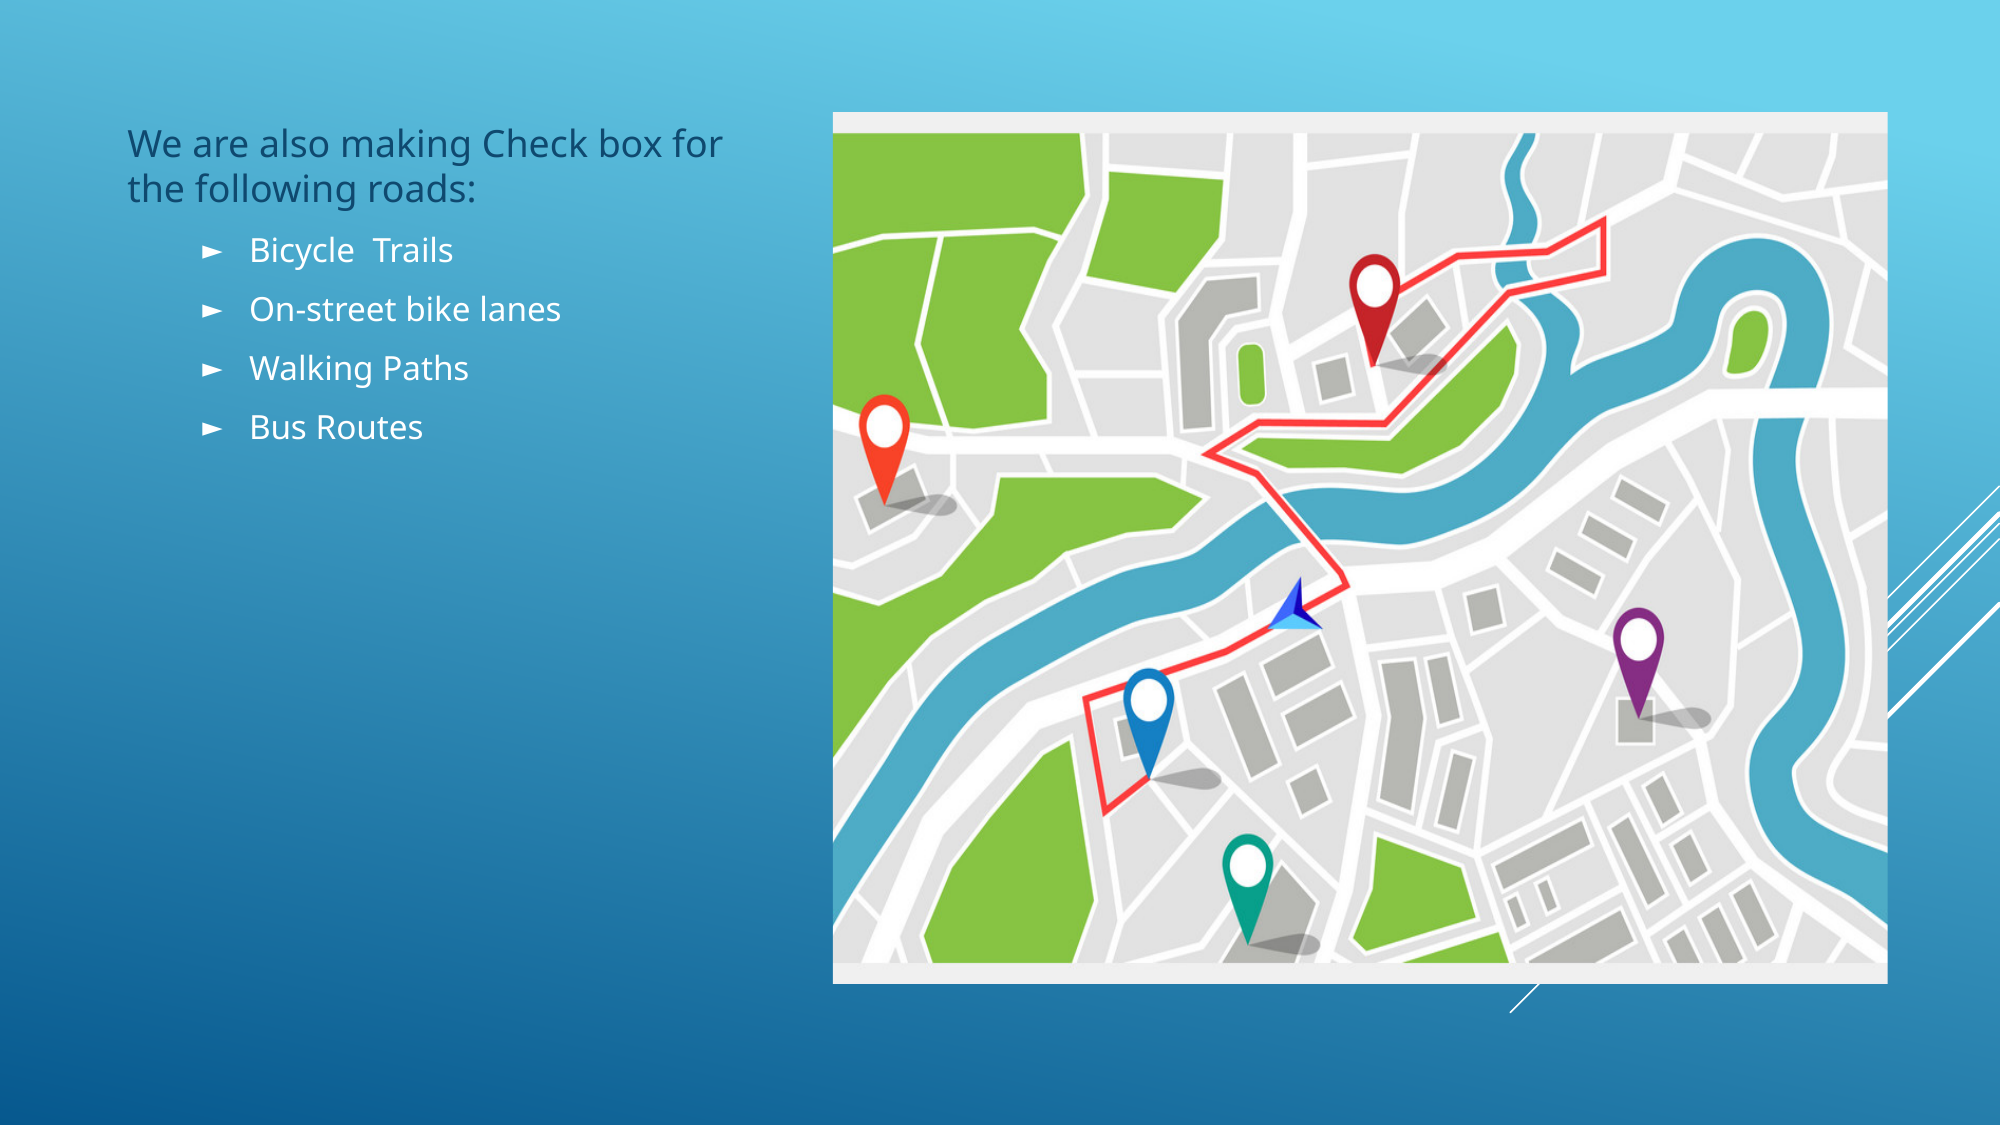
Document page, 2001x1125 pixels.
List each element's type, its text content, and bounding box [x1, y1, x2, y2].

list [832, 112, 1888, 984]
list We are also making Check box for the following roads: Bicycle Trails On-street bike lanes Walking Paths Bus Routes [112, 112, 778, 984]
